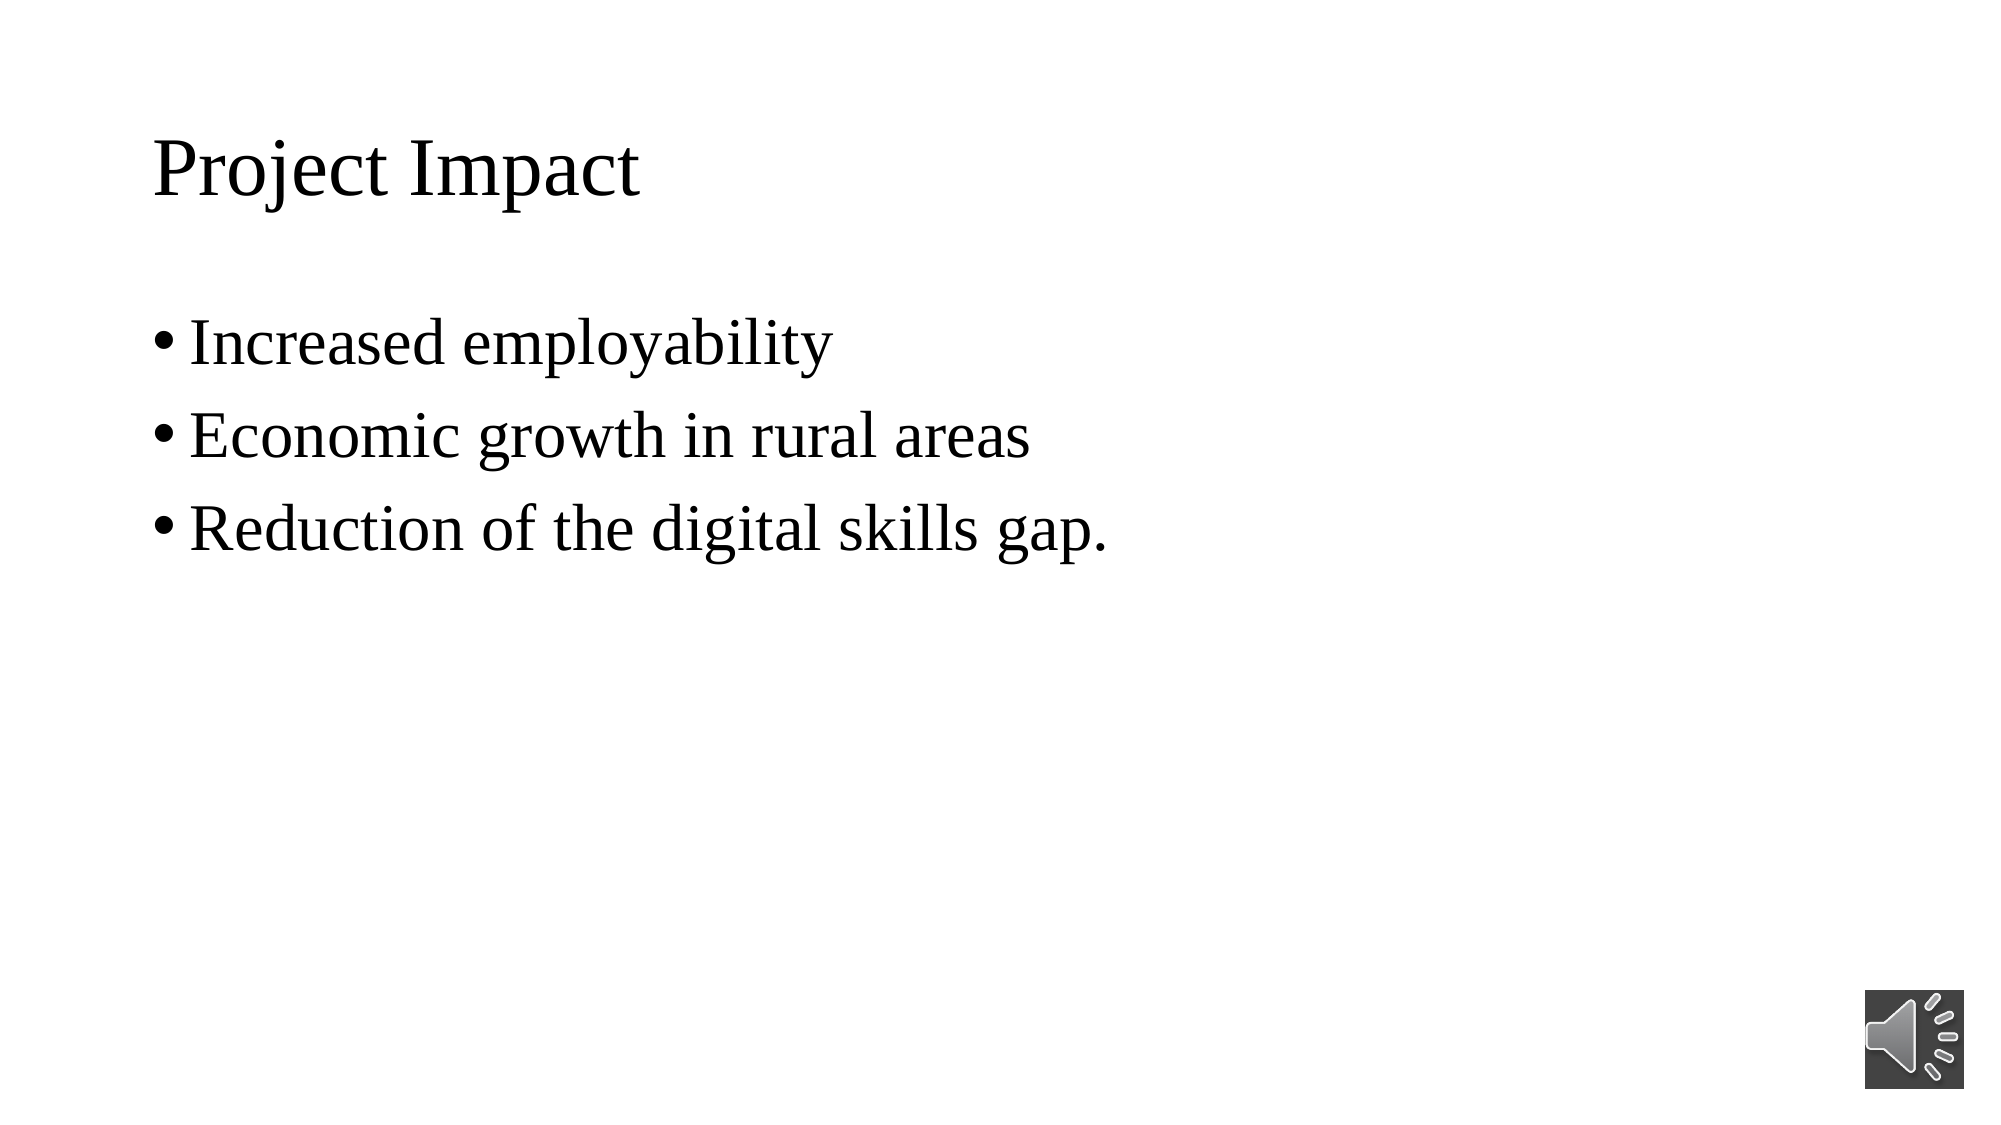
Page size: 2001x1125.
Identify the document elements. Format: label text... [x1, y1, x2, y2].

title Project Impact [137, 59, 1863, 278]
picture [1864, 989, 1965, 1090]
list Increased employability Economic growth in rural areas Reduction of the digital skills gap. [137, 299, 1863, 1014]
